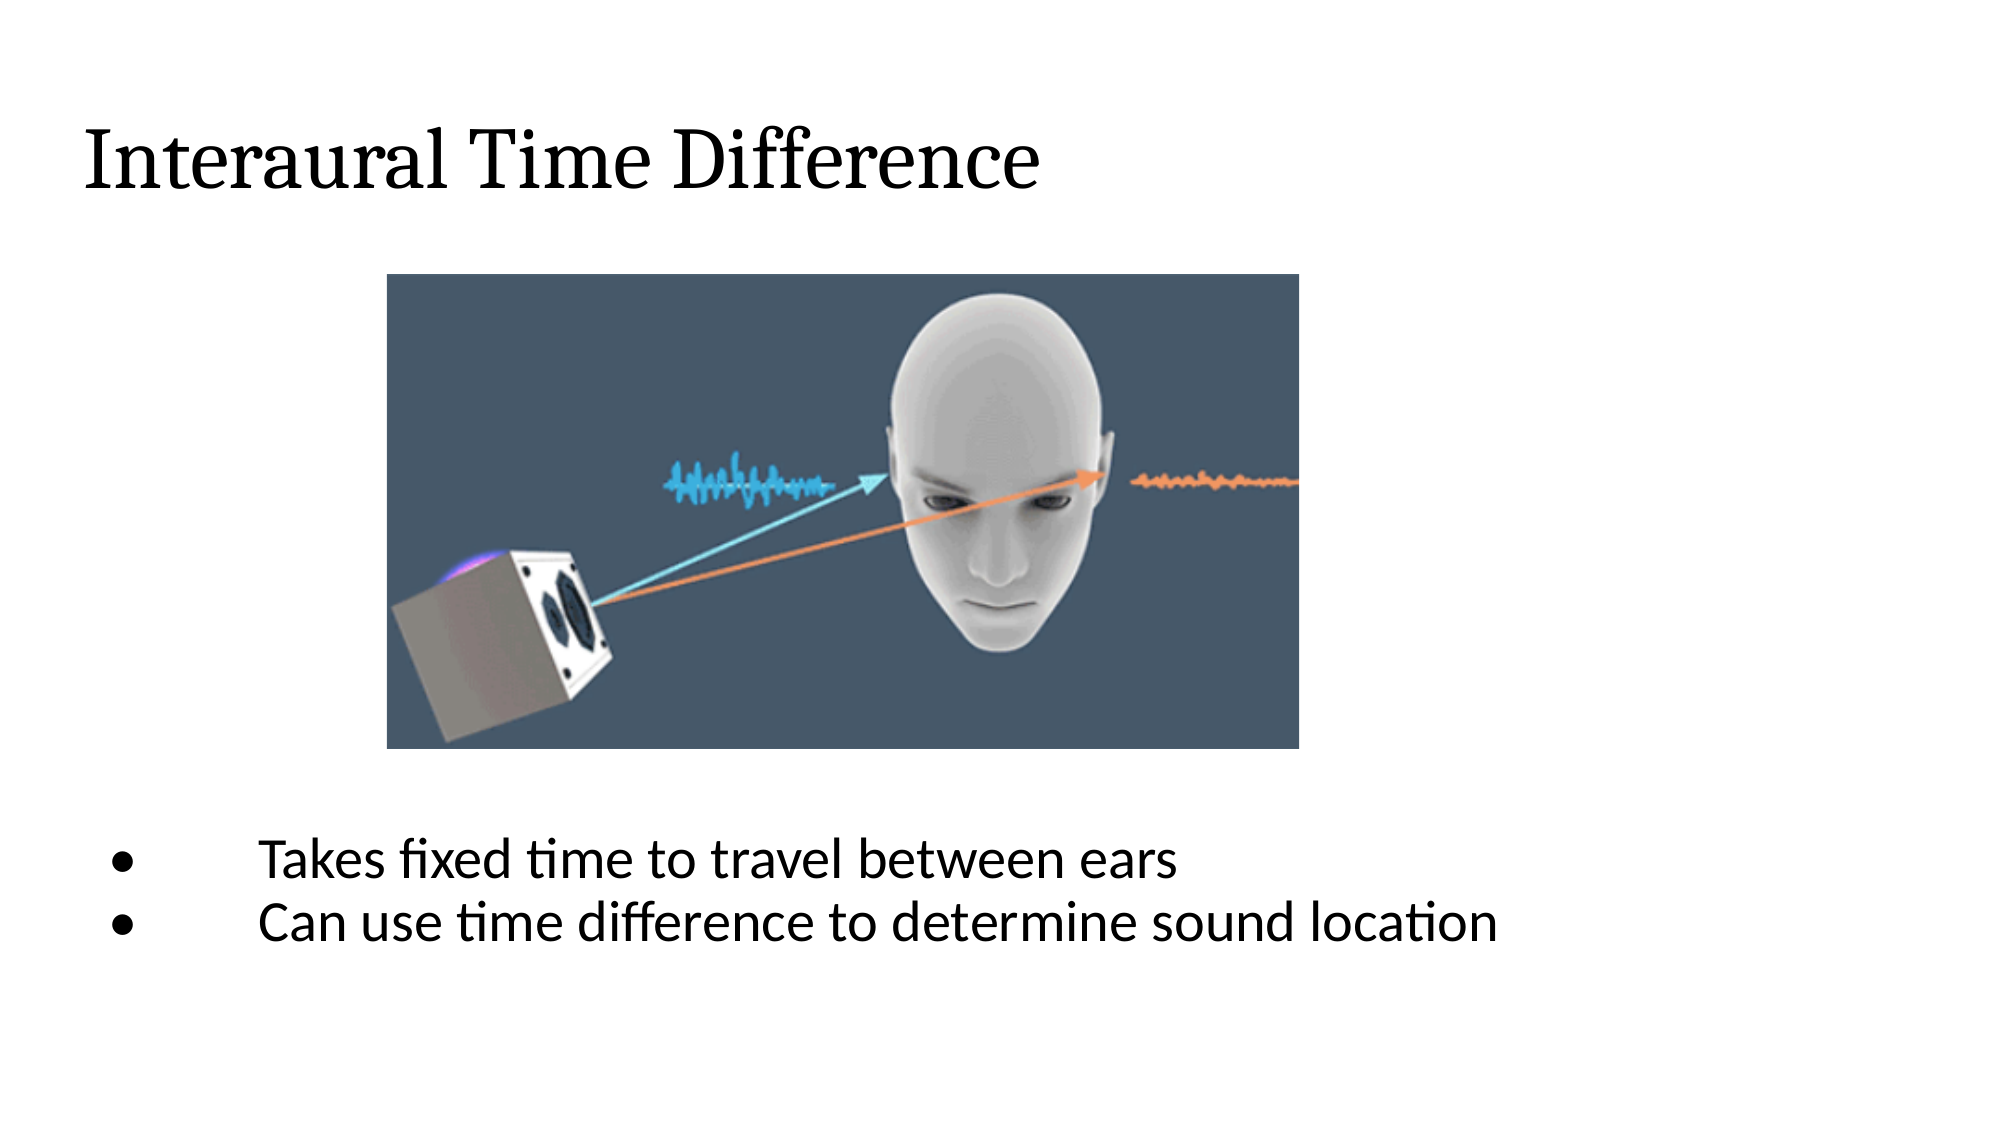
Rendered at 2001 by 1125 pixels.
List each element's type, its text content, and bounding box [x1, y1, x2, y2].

list • Takes fixed time to travel between ears • Can use time difference to determine sound location [68, 813, 1932, 1000]
picture [386, 274, 1300, 749]
title Interaural Time Difference [68, 97, 1932, 223]
